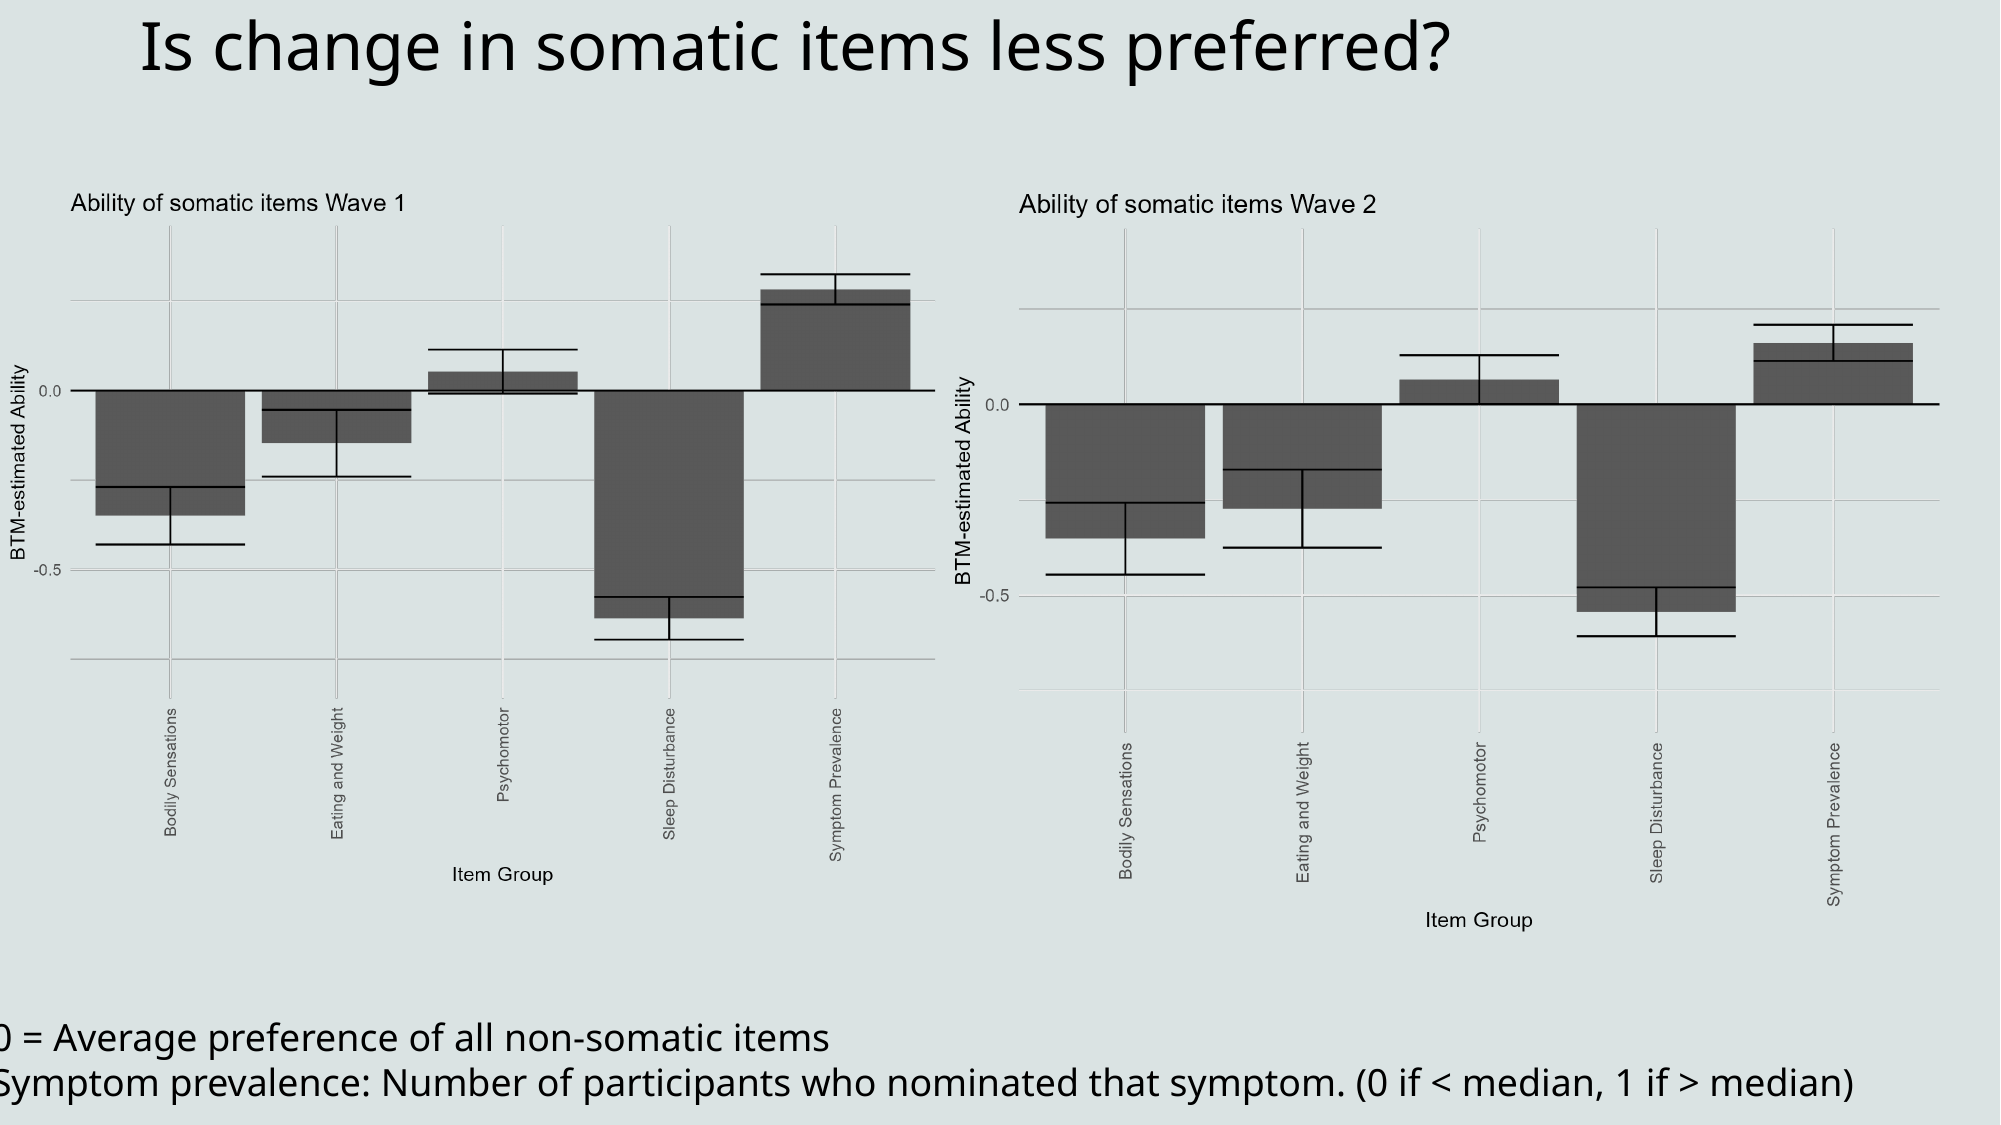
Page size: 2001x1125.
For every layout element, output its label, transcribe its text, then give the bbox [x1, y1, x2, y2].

text_box 0 = Average preference of all non-somatic items Symptom prevalence: Number of participants who nominated that symptom. (0 if < median, 1 if > median) [0, 1006, 1871, 1112]
title Is change in somatic items less preferred? [125, 0, 1801, 92]
picture [0, 183, 1951, 942]
